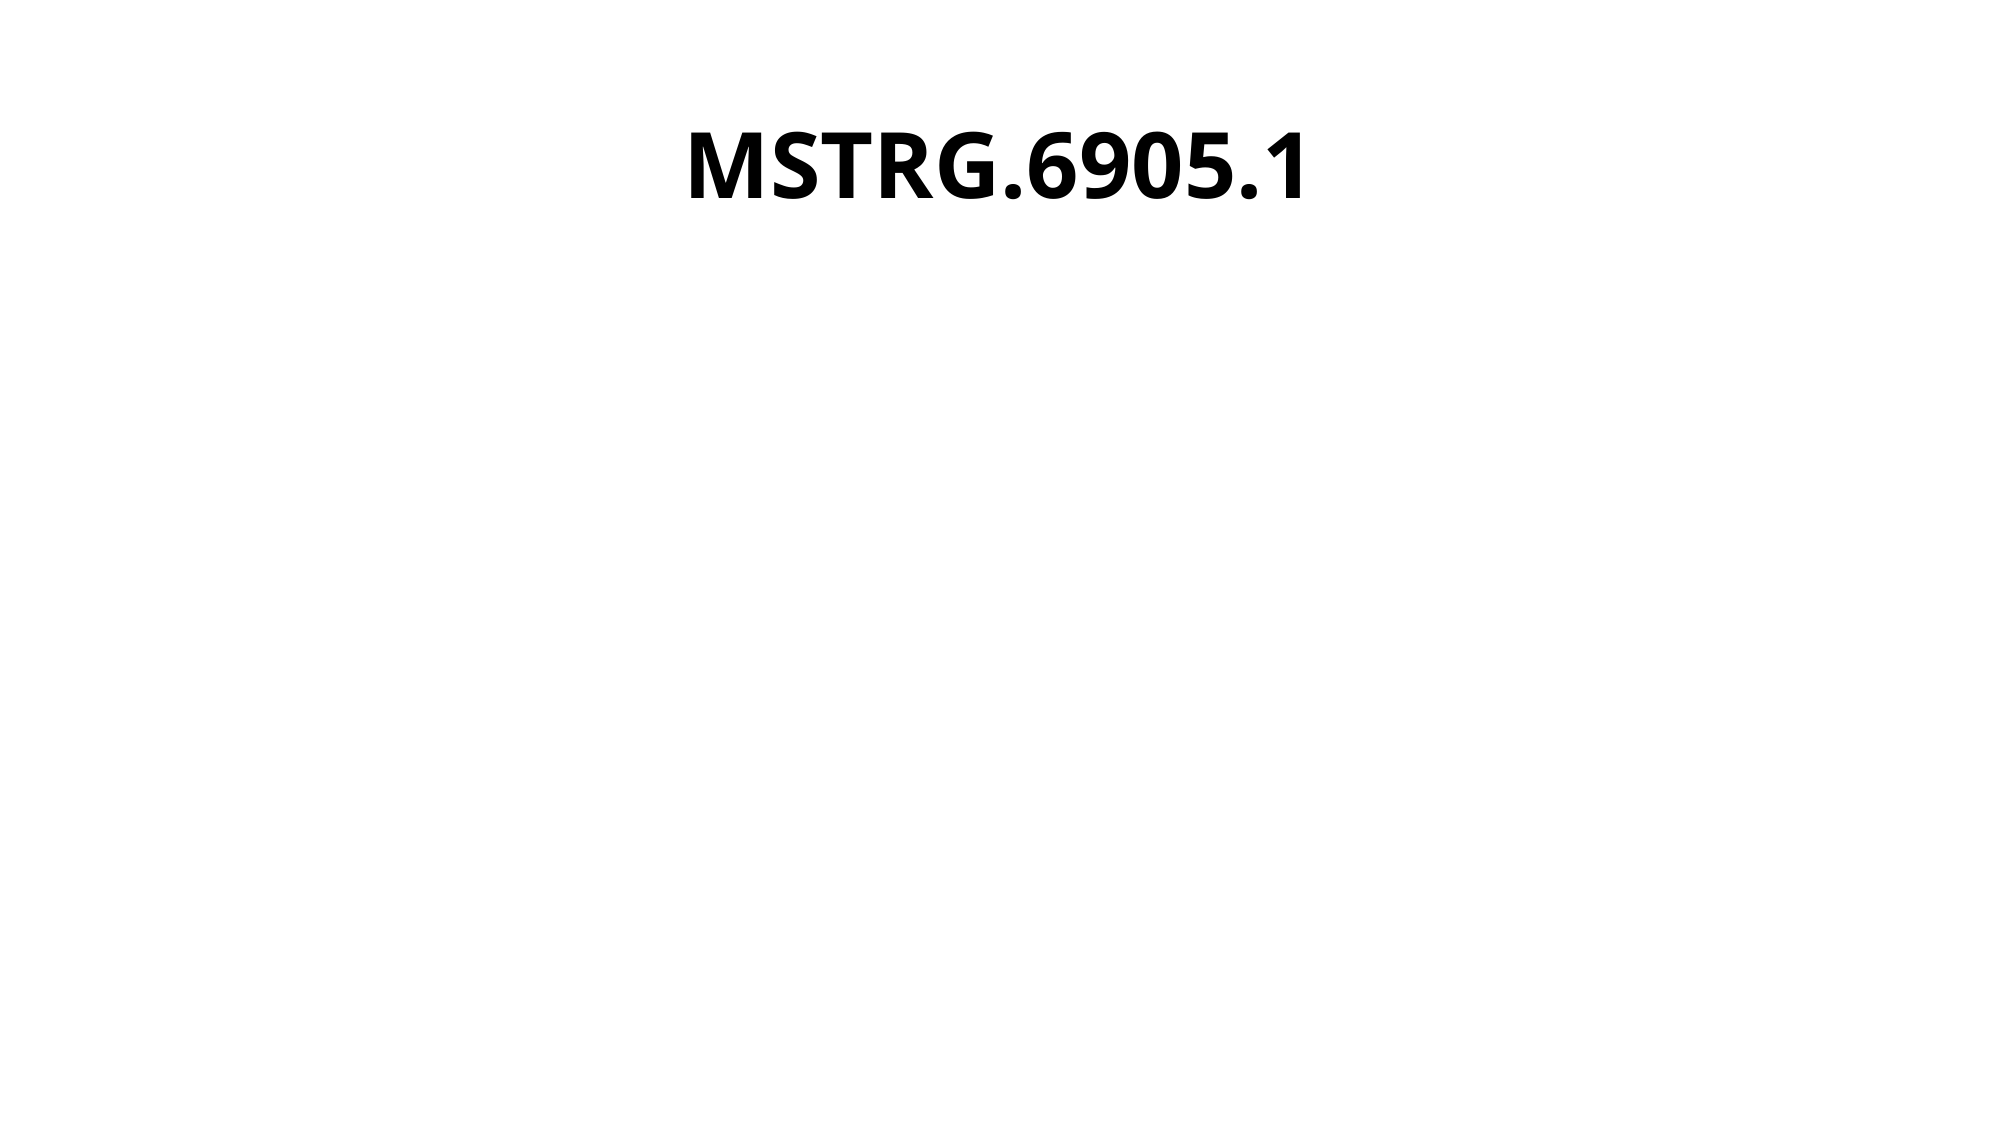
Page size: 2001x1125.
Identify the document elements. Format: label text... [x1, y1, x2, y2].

title MSTRG.6905.1 [137, 59, 1863, 278]
